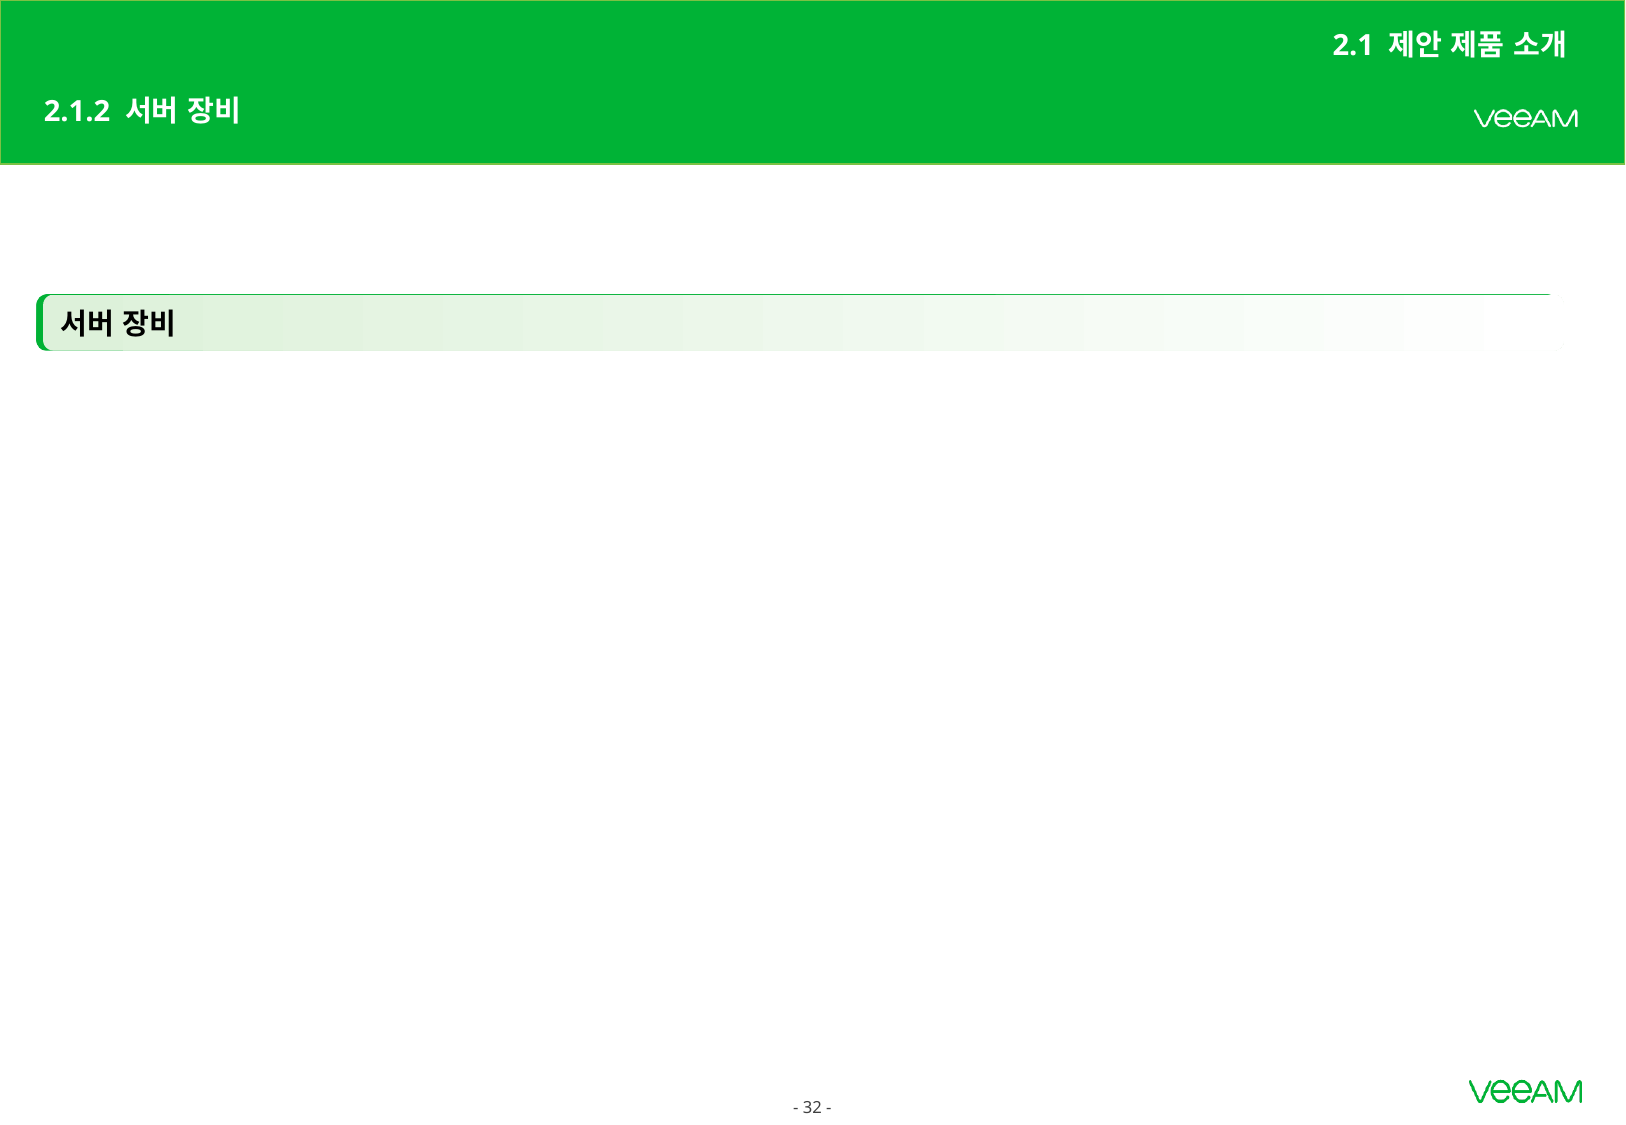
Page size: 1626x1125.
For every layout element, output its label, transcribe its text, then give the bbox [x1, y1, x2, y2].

picture [1465, 1074, 1586, 1110]
picture [1465, 100, 1586, 136]
list 2.1 제안 제품 소개 [862, 16, 1582, 76]
title 2.1.2 서버 장비 [28, 88, 989, 136]
text_box 서버 장비 [43, 294, 1564, 351]
